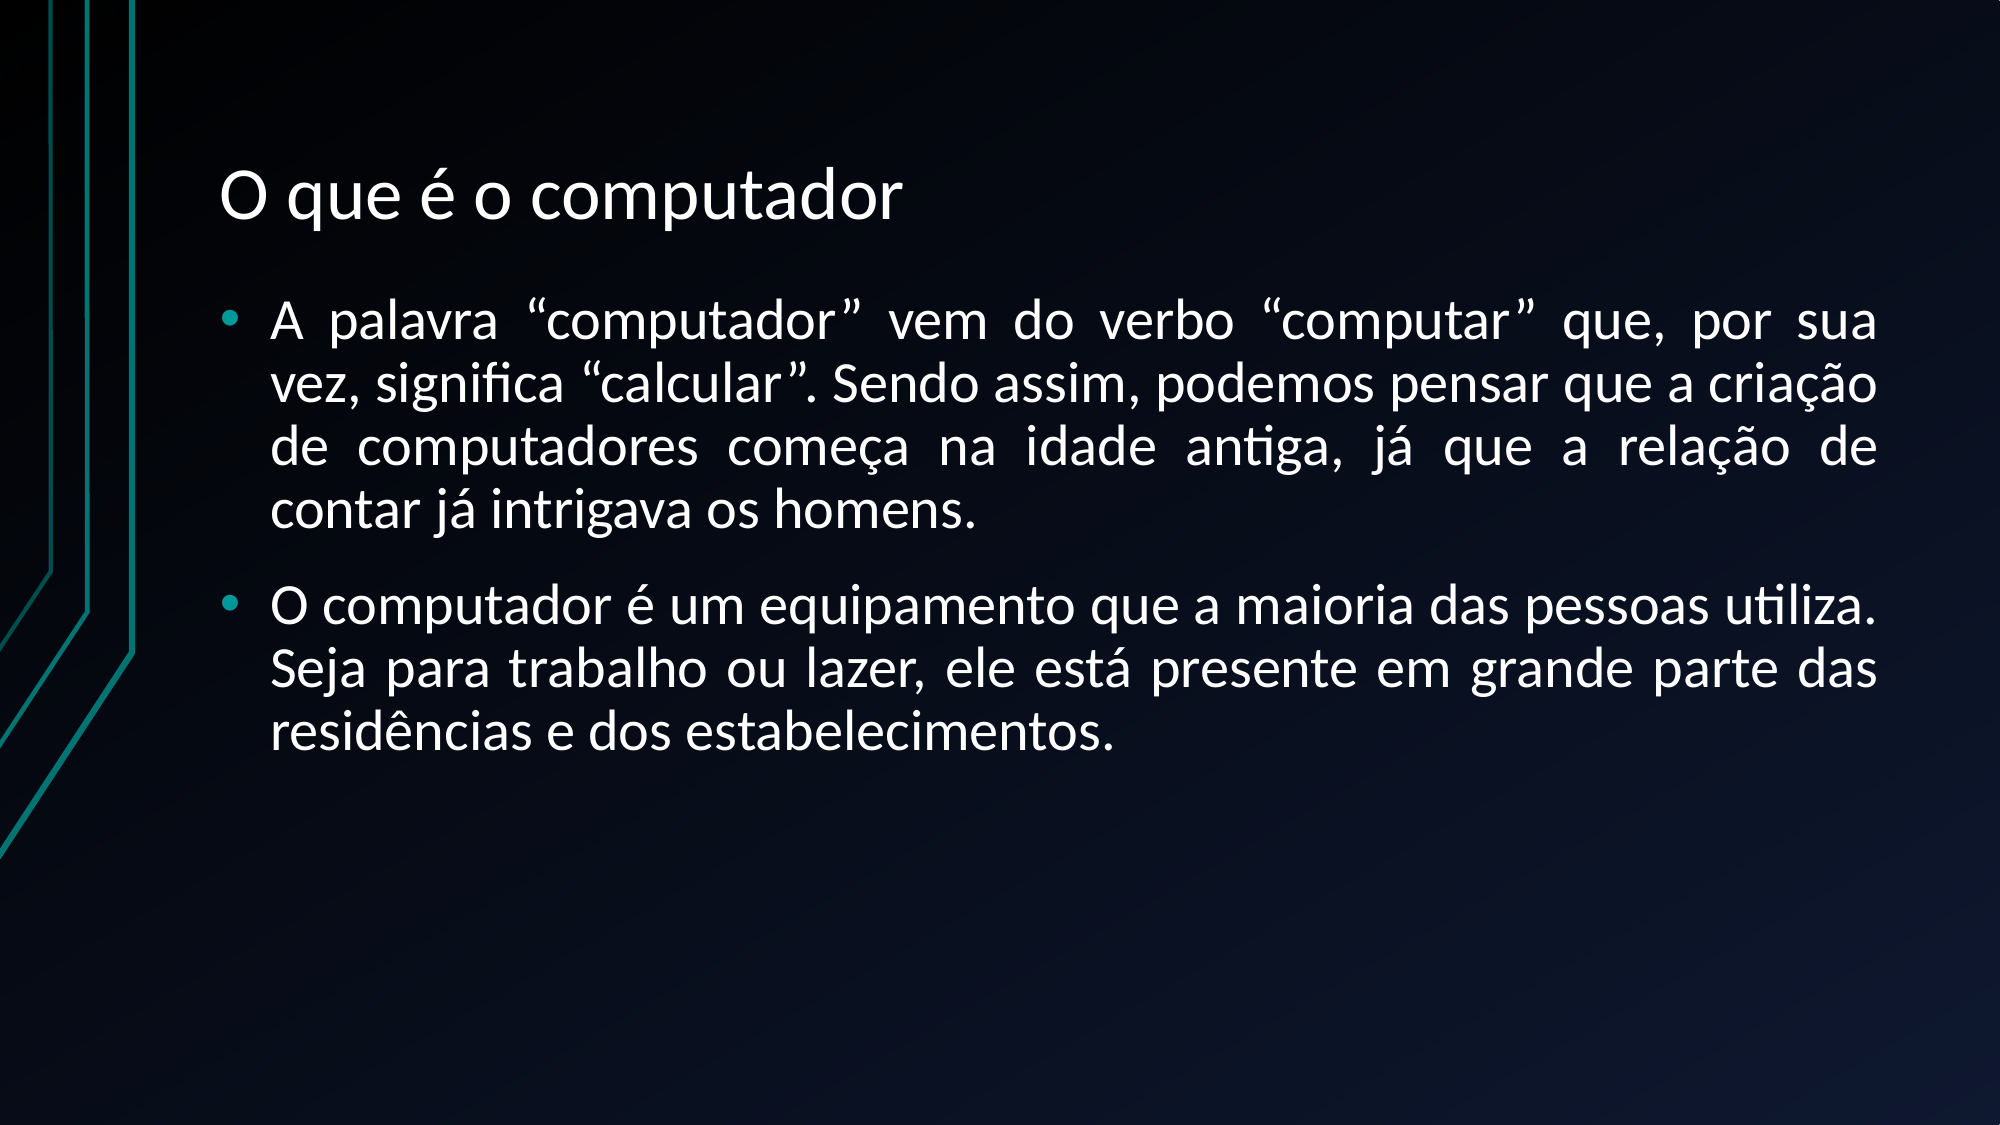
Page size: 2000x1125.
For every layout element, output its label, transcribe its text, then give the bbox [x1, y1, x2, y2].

list A palavra “computador” vem do verbo “computar” que, por sua vez, significa “calcular”. Sendo assim, podemos pensar que a criação de computadores começa na idade antiga, já que a relação de contar já intrigava os homens. O computador é um equipamento que a maioria das pessoas utiliza. Seja para trabalho ou lazer, ele está presente em grande parte das residências e dos estabelecimentos. [199, 279, 1900, 1012]
title O que é o computador [199, 45, 1900, 246]
